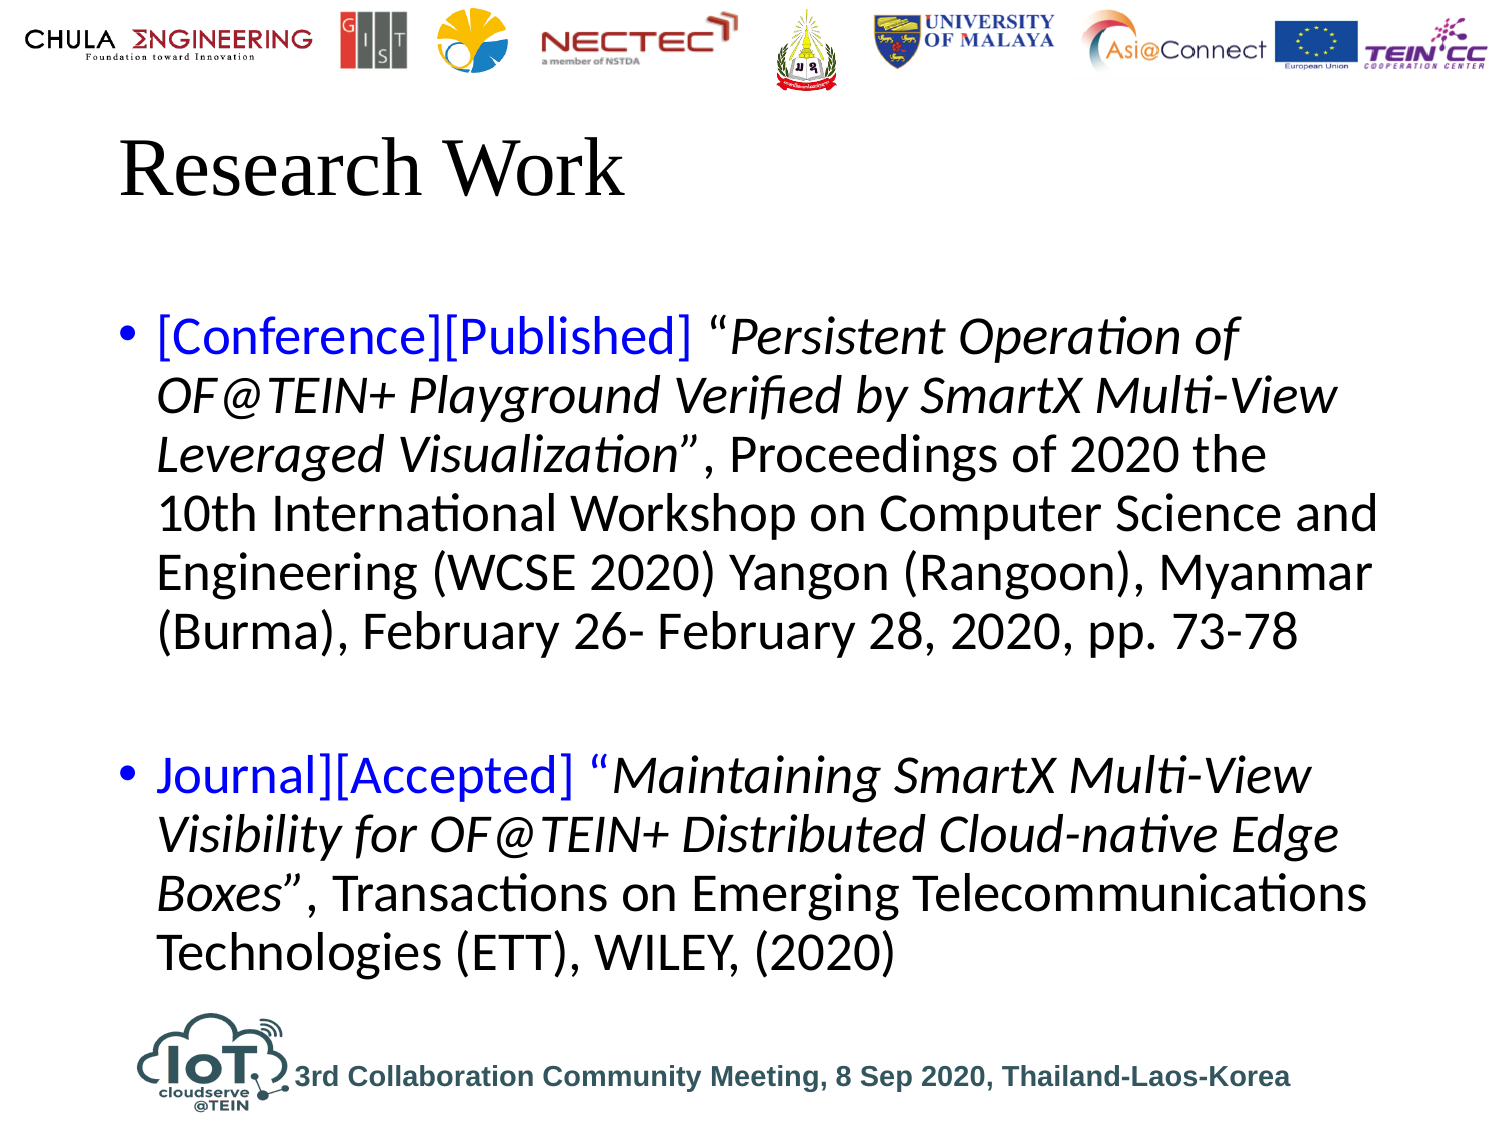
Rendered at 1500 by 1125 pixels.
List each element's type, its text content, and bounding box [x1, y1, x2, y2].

title Research Work [103, 96, 1397, 278]
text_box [20, 1, 1500, 96]
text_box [133, 1013, 1480, 1114]
list [Conference][Published] “Persistent Operation of OF@TEIN+ Playground Verified by SmartX Multi-View Leveraged Visualization”, Proceedings of 2020 the 10th International Workshop on Computer Science and Engineering (WCSE 2020) Yangon (Rangoon), Myanmar (Burma), February 26- February 28, 2020, pp. 73-78 Journal][Accepted] “Maintaining SmartX Multi-View Visibility for OF@TEIN+ Distributed Cloud-native Edge Boxes”, Transactions on Emerging Telecommunications Technologies (ETT), WILEY, (2020) [103, 299, 1397, 1014]
